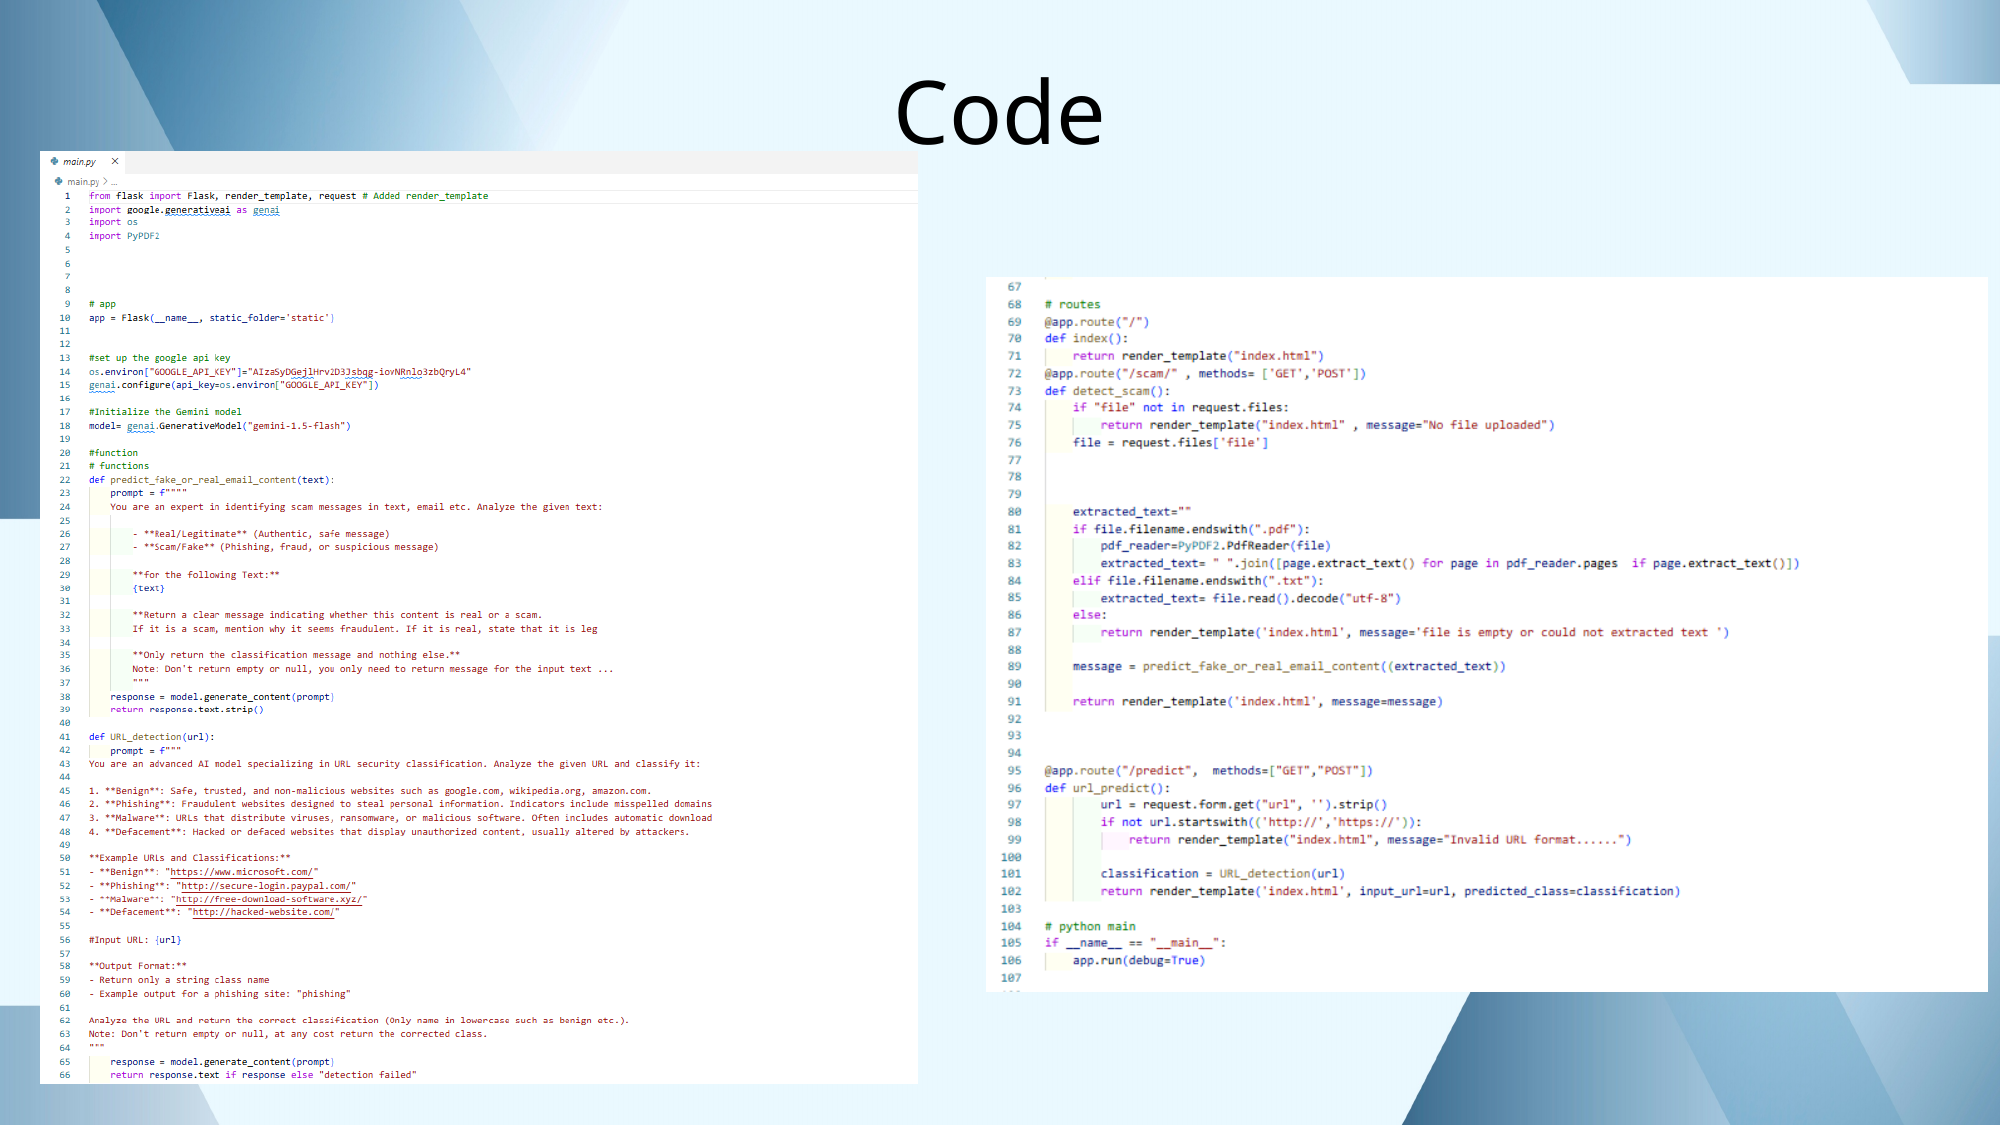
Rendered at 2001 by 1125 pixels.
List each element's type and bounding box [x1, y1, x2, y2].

picture [0, 0, 2000, 1125]
list [985, 276, 1989, 992]
